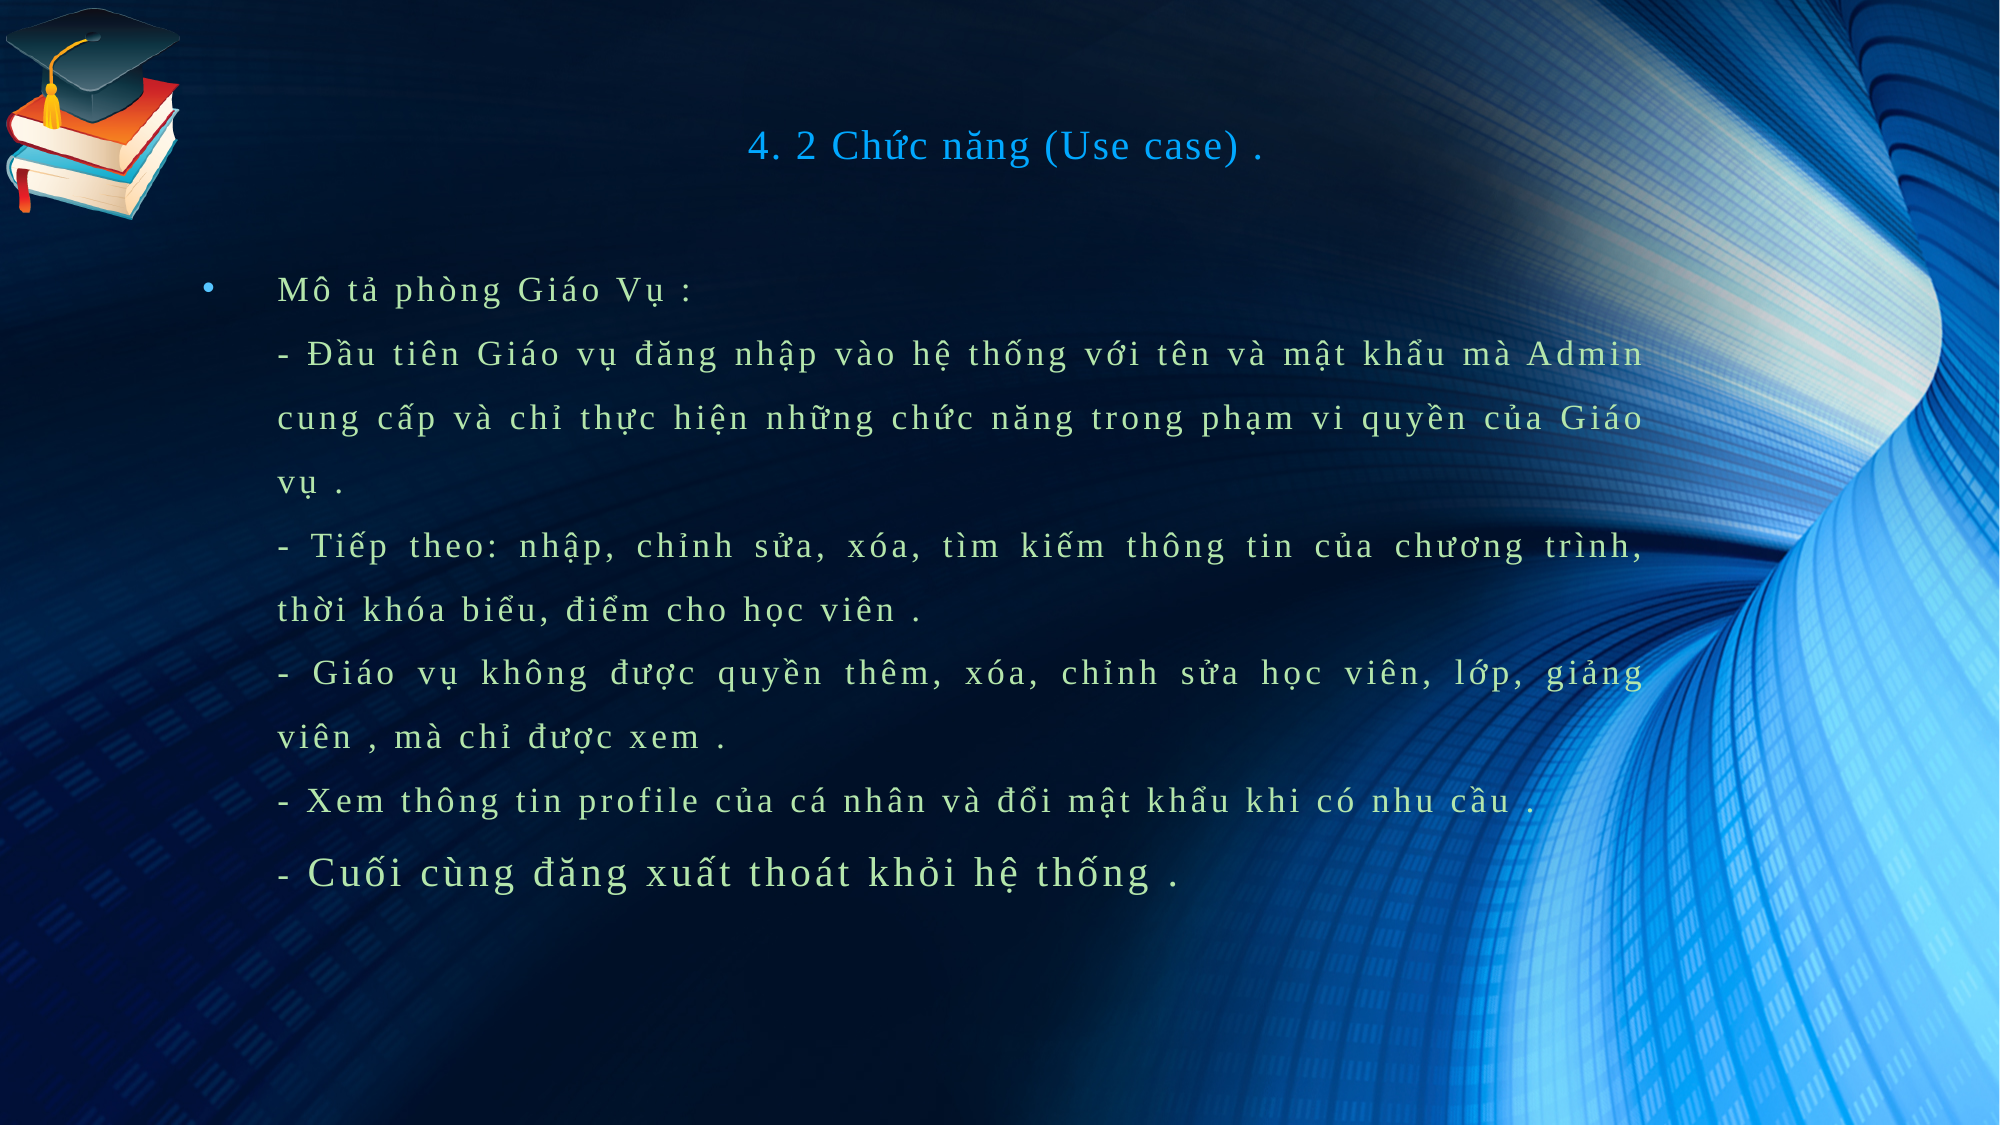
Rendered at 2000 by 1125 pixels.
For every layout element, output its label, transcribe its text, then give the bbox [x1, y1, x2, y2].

picture [0, 0, 2000, 1125]
subtitle Mô tả phòng Giáo Vụ : - Đầu tiên Giáo vụ đăng nhập vào hệ thống với tên và mật khẩu mà Admin cung cấp và chỉ thực hiện những chức năng trong phạm vi quyền của Giáo vụ . - Tiếp theo: nhập, chỉnh sửa, xóa, tìm kiếm thông tin của chương trình, thời khóa biểu, điểm cho học viên . - Giáo vụ không được quyền thêm, xóa, chỉnh sửa học viên, lớp, giảng viên , mà chỉ được xem . - Xem thông tin profile của cá nhân và đổi mật khẩu khi có nhu cầu . - Cuối cùng đăng xuất thoát khỏi hệ thống . [187, 237, 1663, 1100]
title 4. 2 Chức năng (Use case) . [212, 62, 1800, 175]
